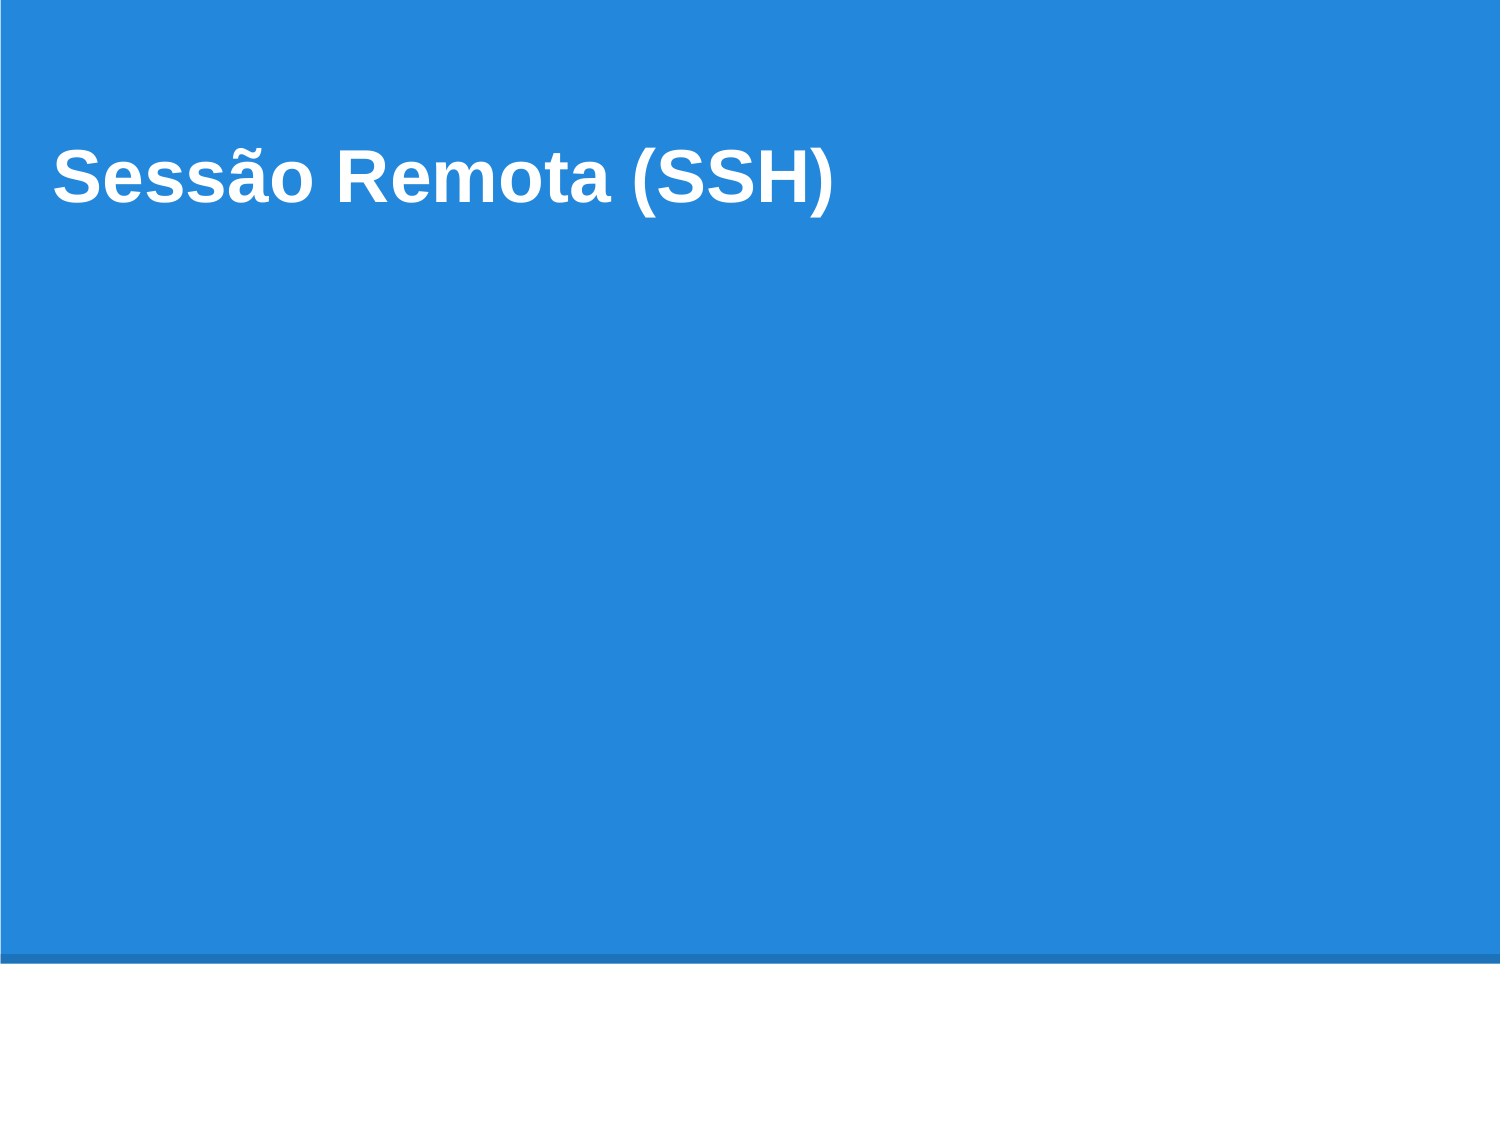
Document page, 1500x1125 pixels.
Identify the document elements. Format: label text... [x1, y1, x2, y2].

title Sessão Remota (SSH) [0, 45, 1350, 233]
